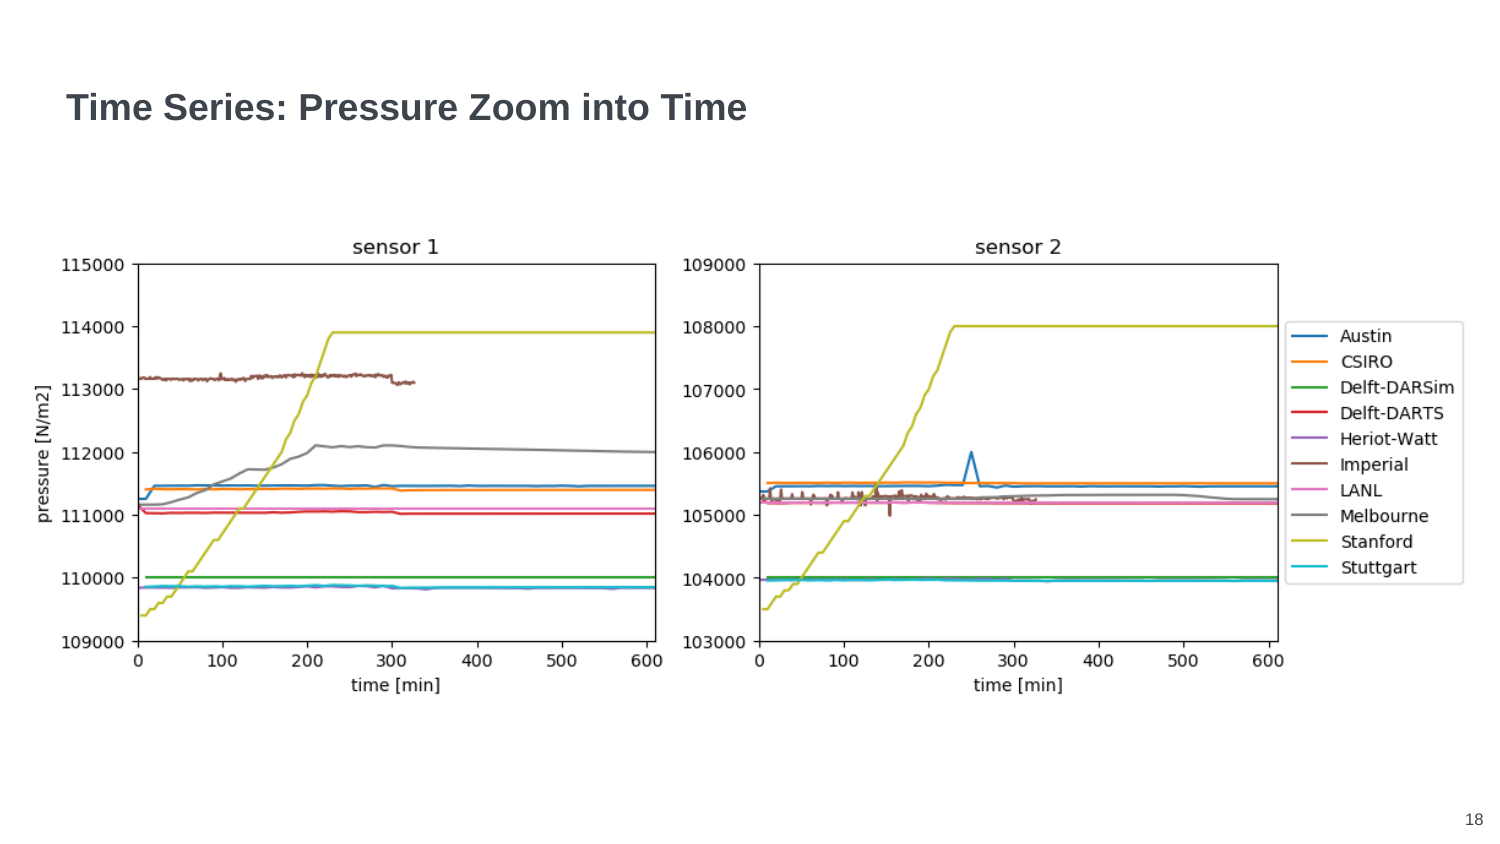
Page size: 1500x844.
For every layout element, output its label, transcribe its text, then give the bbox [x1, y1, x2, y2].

title Time Series: Pressure Zoom into Time [51, 72, 1449, 167]
picture [24, 227, 1475, 706]
slide_number 18 [1408, 786, 1499, 844]
